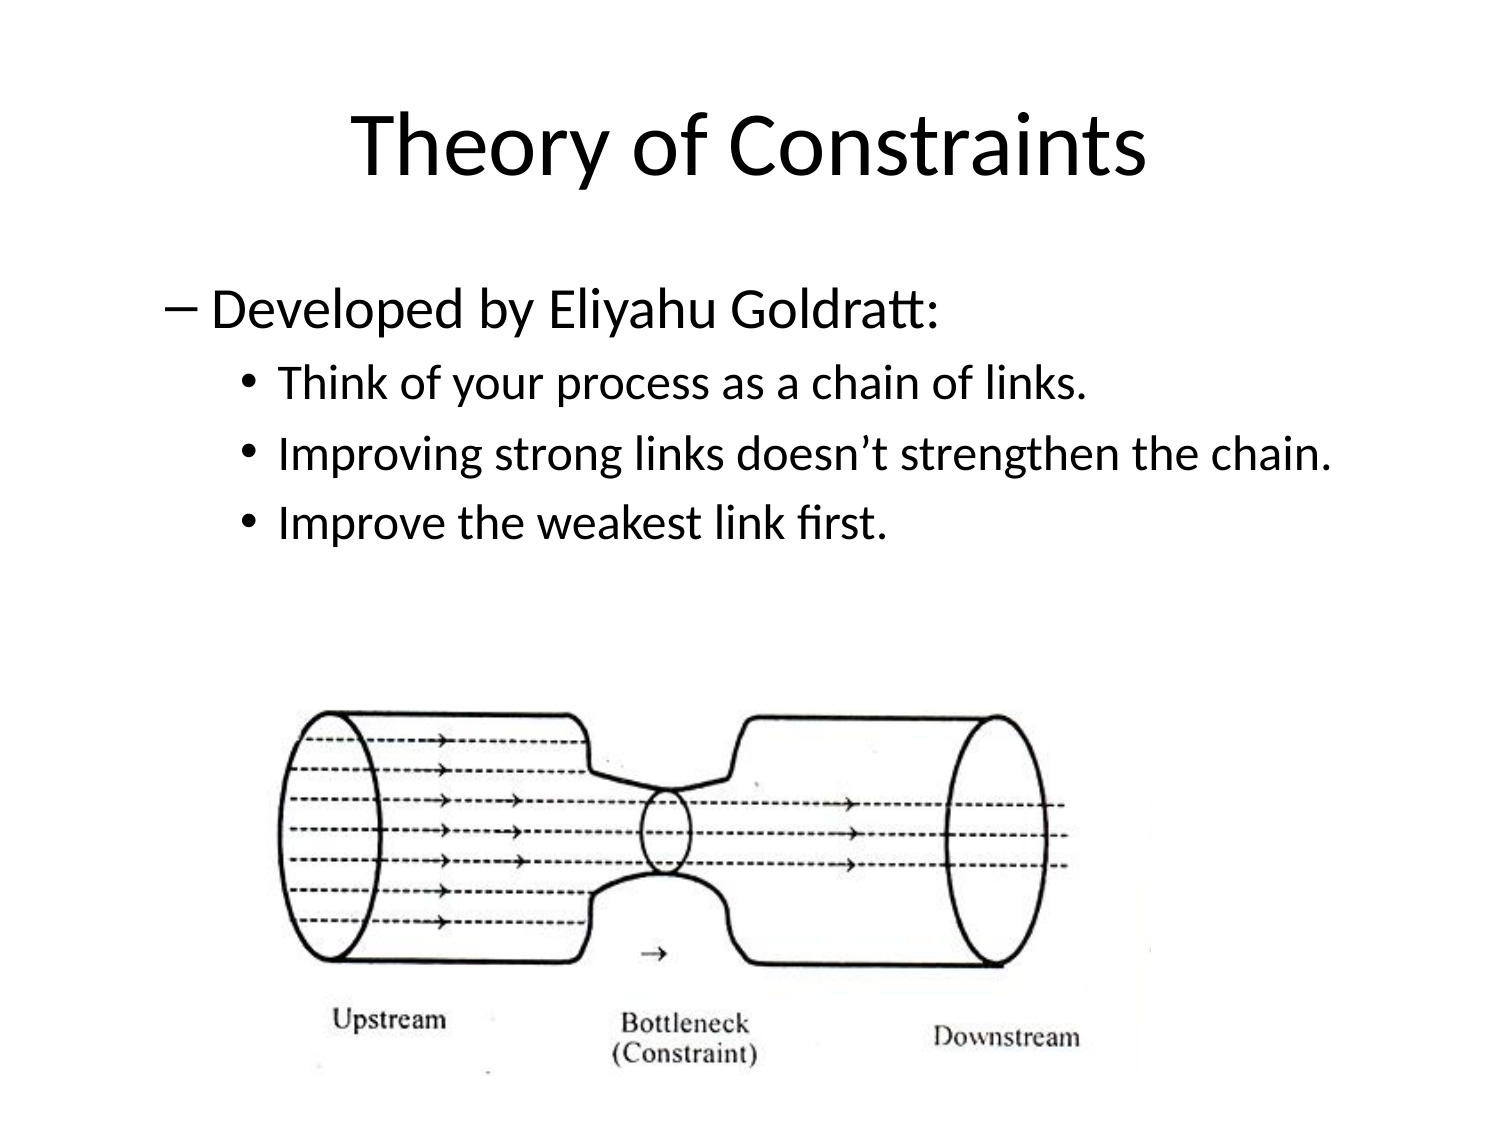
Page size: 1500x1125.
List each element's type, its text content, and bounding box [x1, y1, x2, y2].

picture [250, 700, 1152, 1076]
list Developed by Eliyahu Goldratt: Think of your process as a chain of links. Improving strong links doesn’t strengthen the chain. Improve the weakest link first. [75, 262, 1425, 1005]
title Theory of Constraints [75, 45, 1425, 233]
